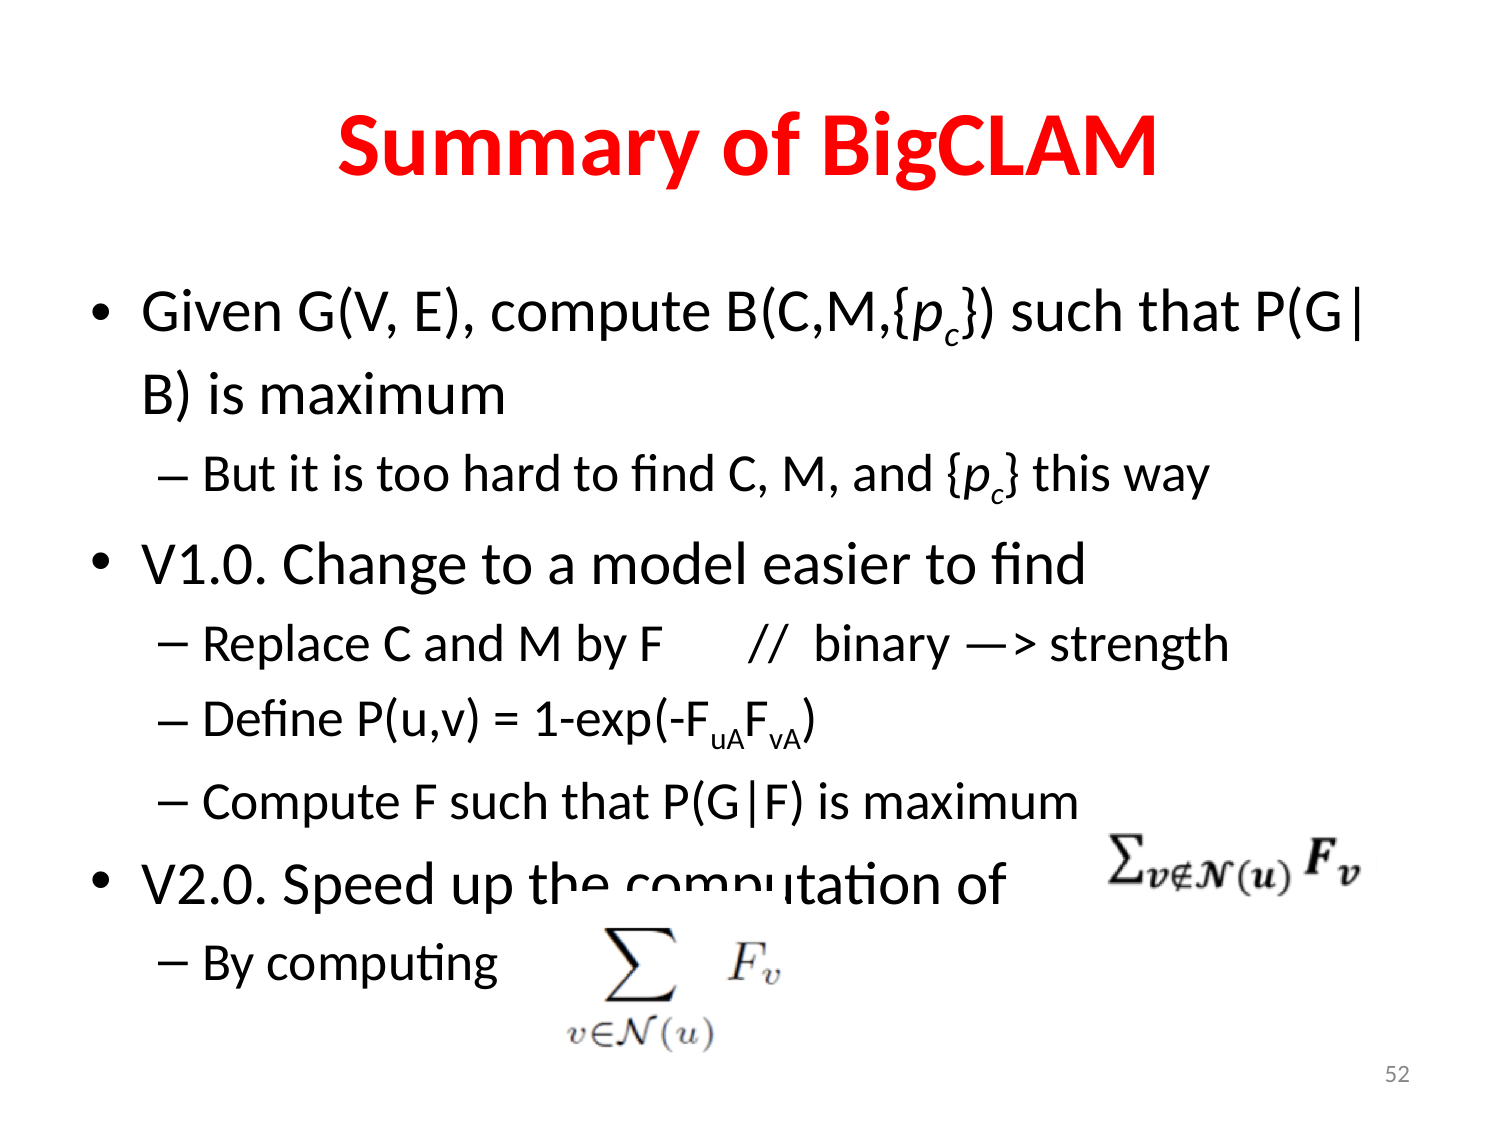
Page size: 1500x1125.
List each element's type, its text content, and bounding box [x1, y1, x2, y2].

picture [1095, 811, 1377, 898]
title Summary of BigCLAM [75, 45, 1425, 233]
picture [562, 891, 785, 1070]
slide_number ‹#› [1074, 1042, 1425, 1103]
list Given G(V, E), compute B(C,M,{pc}) such that P(G|B) is maximum But it is too hard to find C, M, and {pc} this way V1.0. Change to a model easier to find Replace C and M by F // binary —> strength Define P(u,v) = 1-exp(-FuAFvA) Compute F such that P(G|F) is maximum V2.0. Speed up the computation of By computing [75, 262, 1425, 1005]
